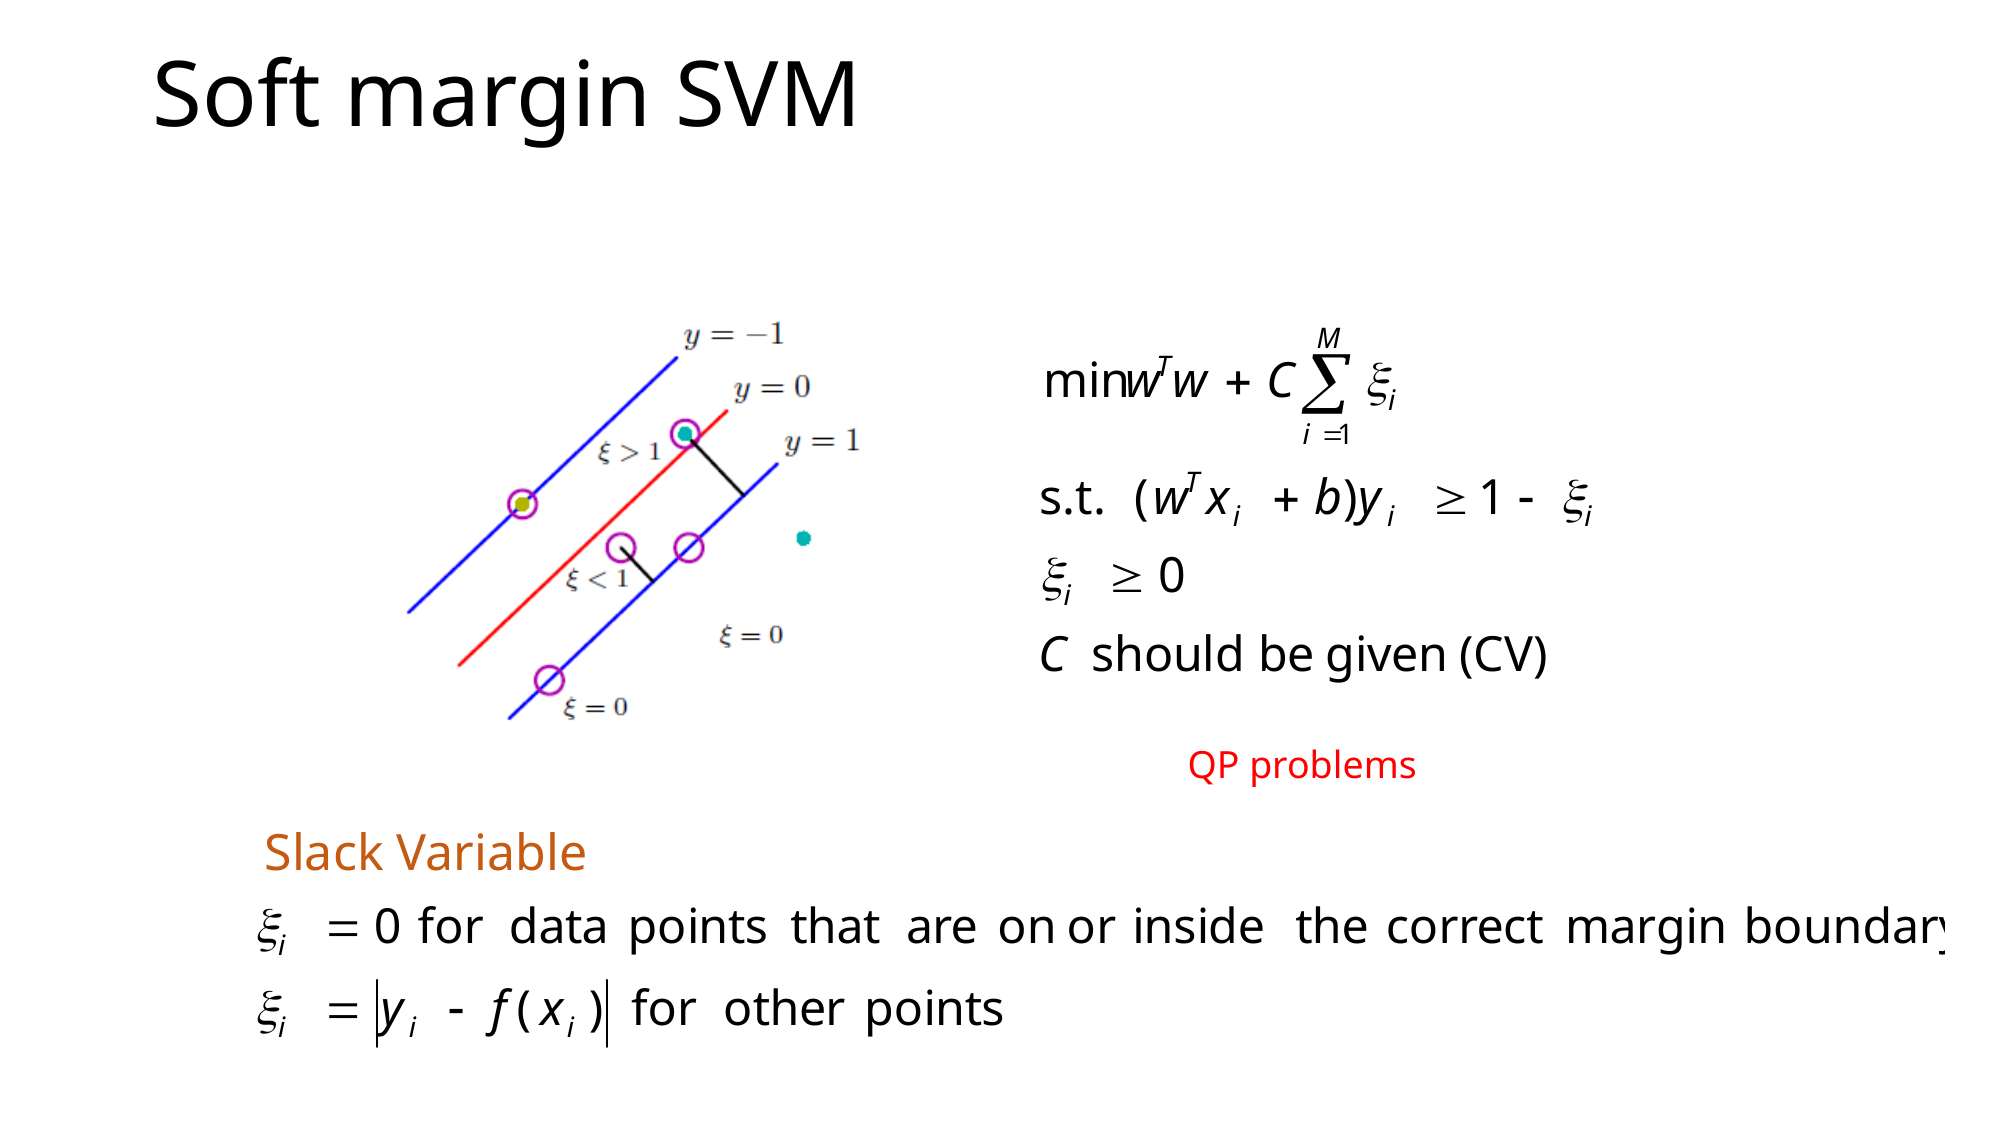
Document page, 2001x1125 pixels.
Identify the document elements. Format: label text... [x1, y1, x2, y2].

text_box Slack Variable [249, 813, 1148, 888]
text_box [1035, 314, 1615, 687]
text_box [249, 893, 1945, 1056]
picture [362, 286, 902, 764]
text_box QP problems [1173, 733, 1432, 793]
title Soft margin SVM [137, 40, 1865, 154]
